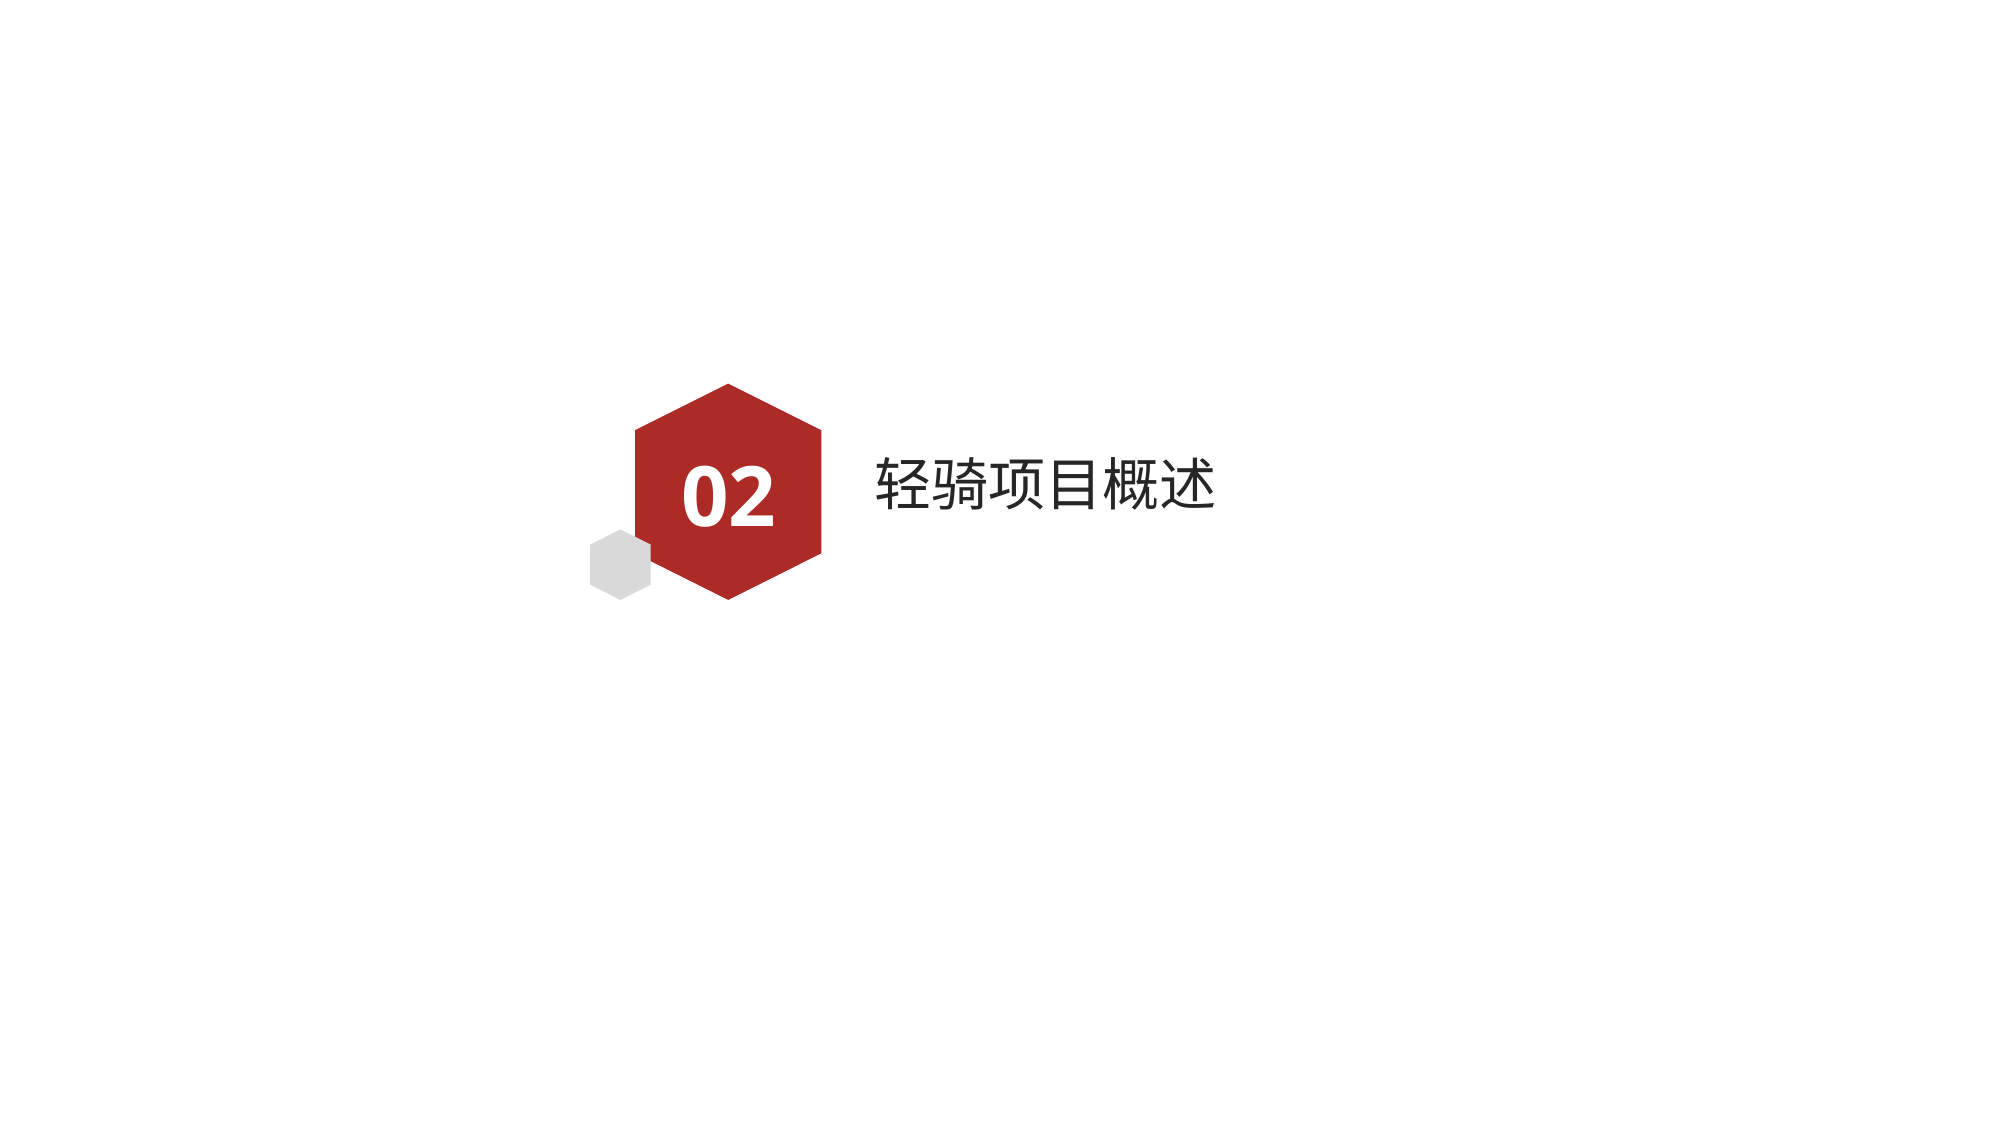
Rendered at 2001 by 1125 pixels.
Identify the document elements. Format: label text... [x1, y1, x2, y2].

title 轻骑项目概述 [859, 439, 1963, 530]
list 02 [636, 404, 822, 594]
